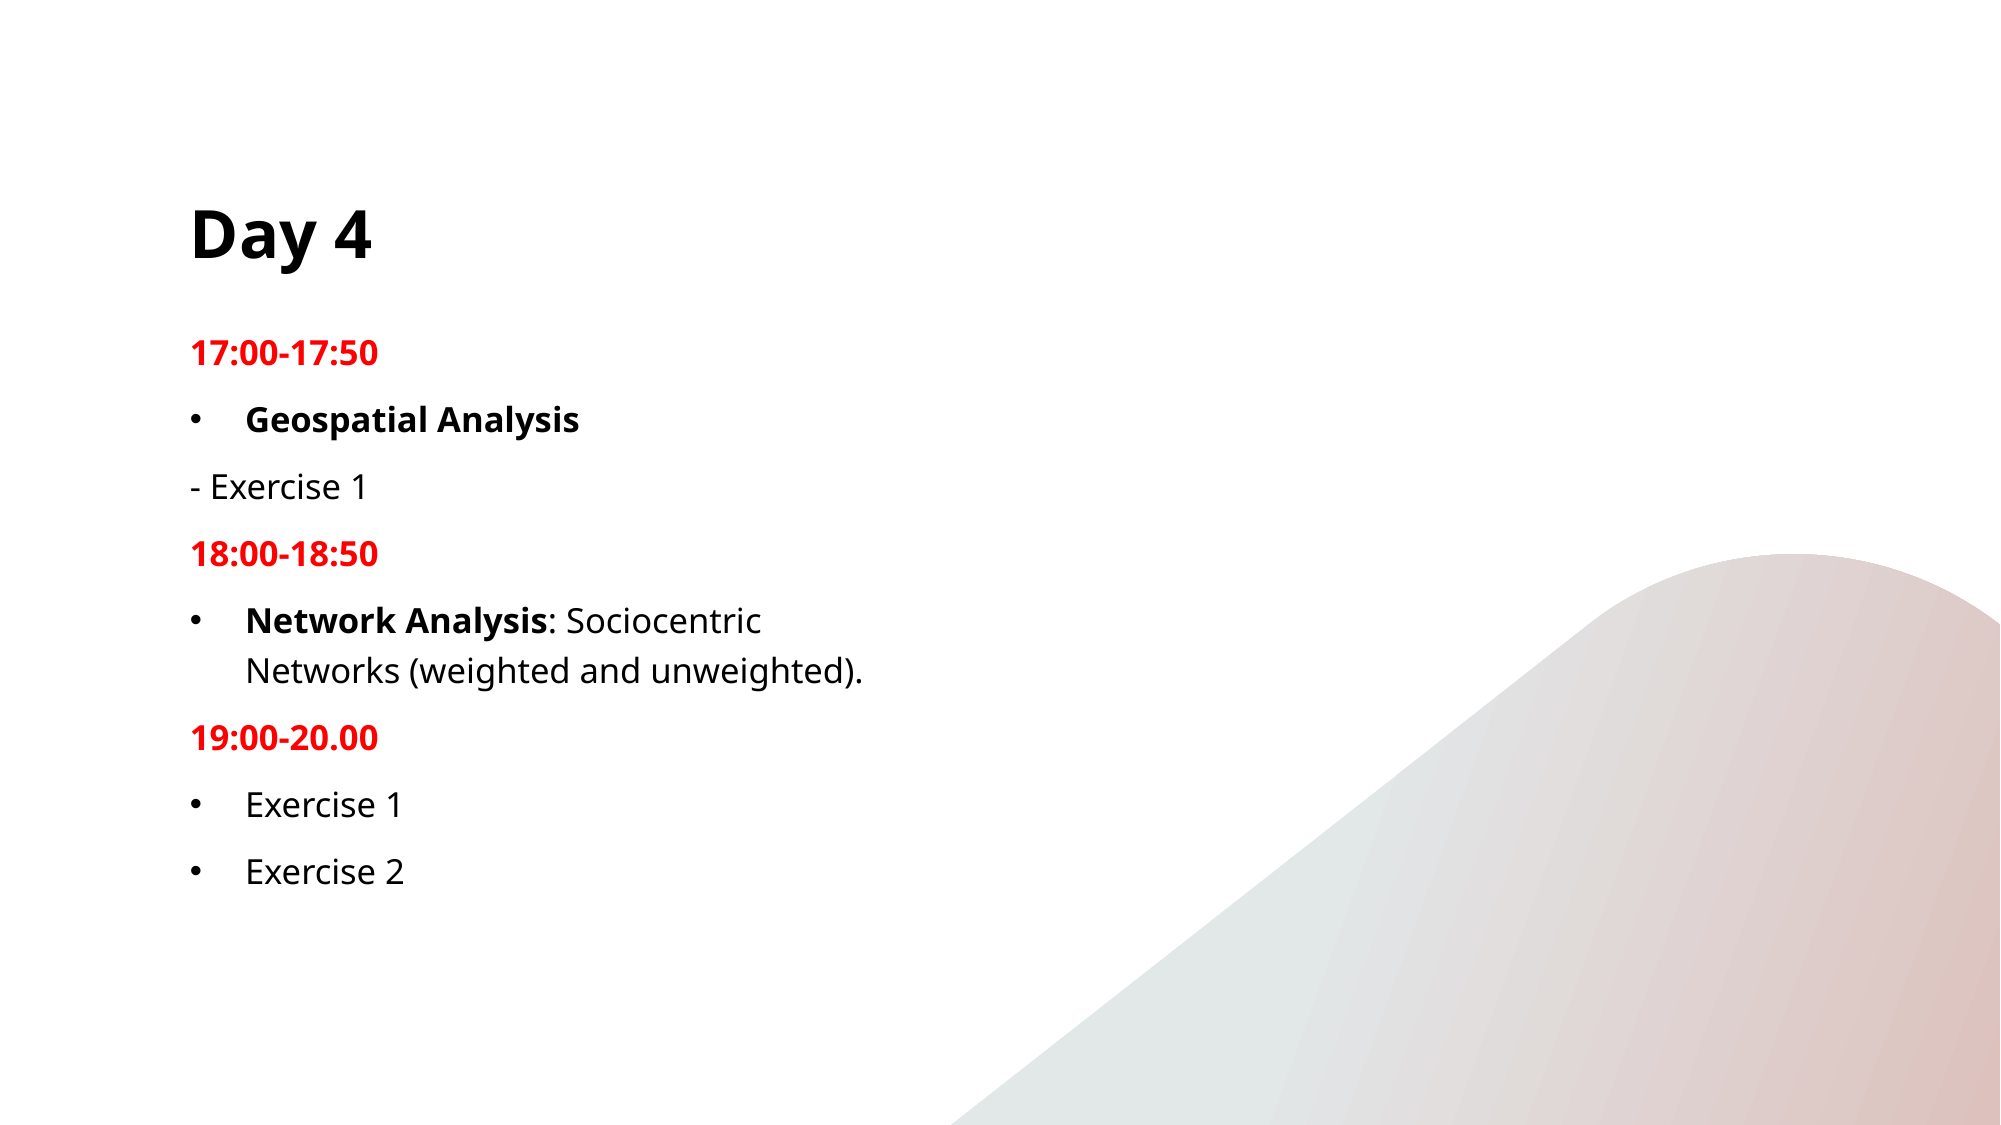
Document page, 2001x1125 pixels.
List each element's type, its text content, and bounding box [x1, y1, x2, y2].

subtitle 17:00-17:50 Geospatial Analysis - Exercise 1 18:00-18:50 Network Analysis: Sociocentric Networks (weighted and unweighted). 19:00-20.00 Exercise 1 Exercise 2 [174, 314, 894, 909]
title Day 4 [174, 184, 439, 314]
